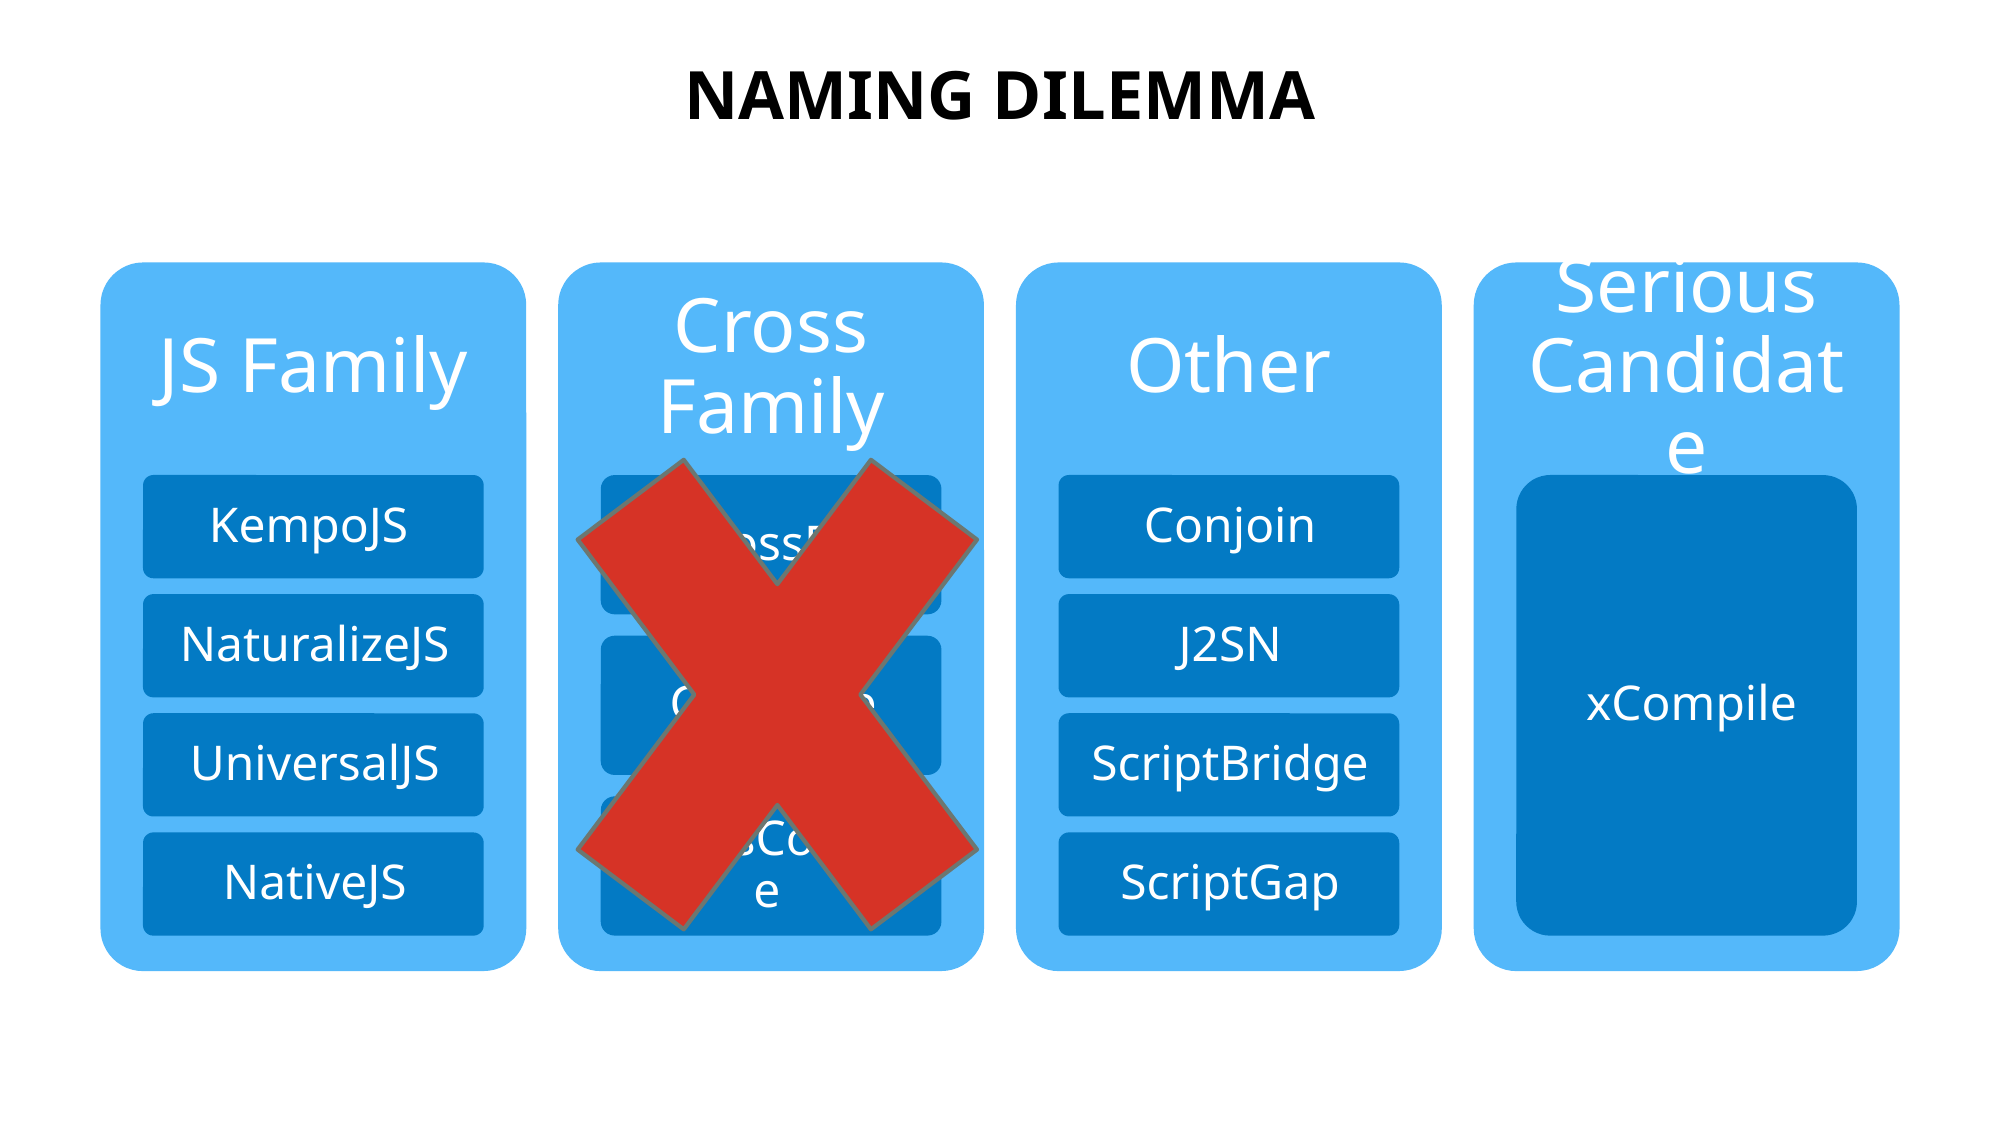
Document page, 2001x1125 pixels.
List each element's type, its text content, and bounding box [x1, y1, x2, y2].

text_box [99, 262, 1901, 972]
title NAMING DILEMMA [99, 45, 1900, 233]
